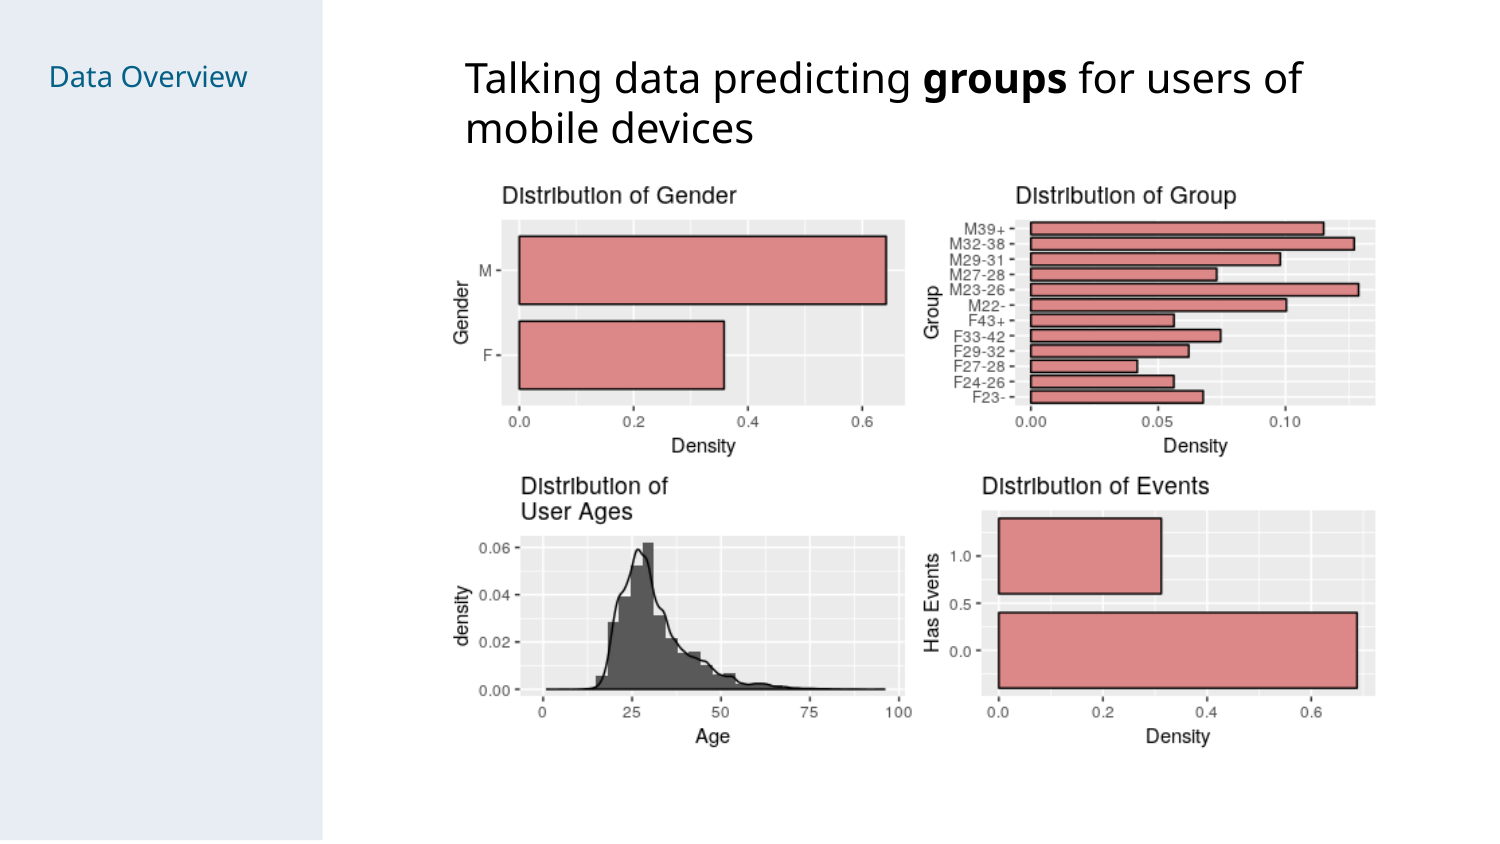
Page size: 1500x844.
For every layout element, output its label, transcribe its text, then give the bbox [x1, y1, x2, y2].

text_box Talking data predicting groups for users of mobile devices [449, 44, 1413, 844]
text_box Data Overview [33, 50, 292, 101]
text_box [0, 0, 323, 841]
picture [443, 176, 1385, 758]
